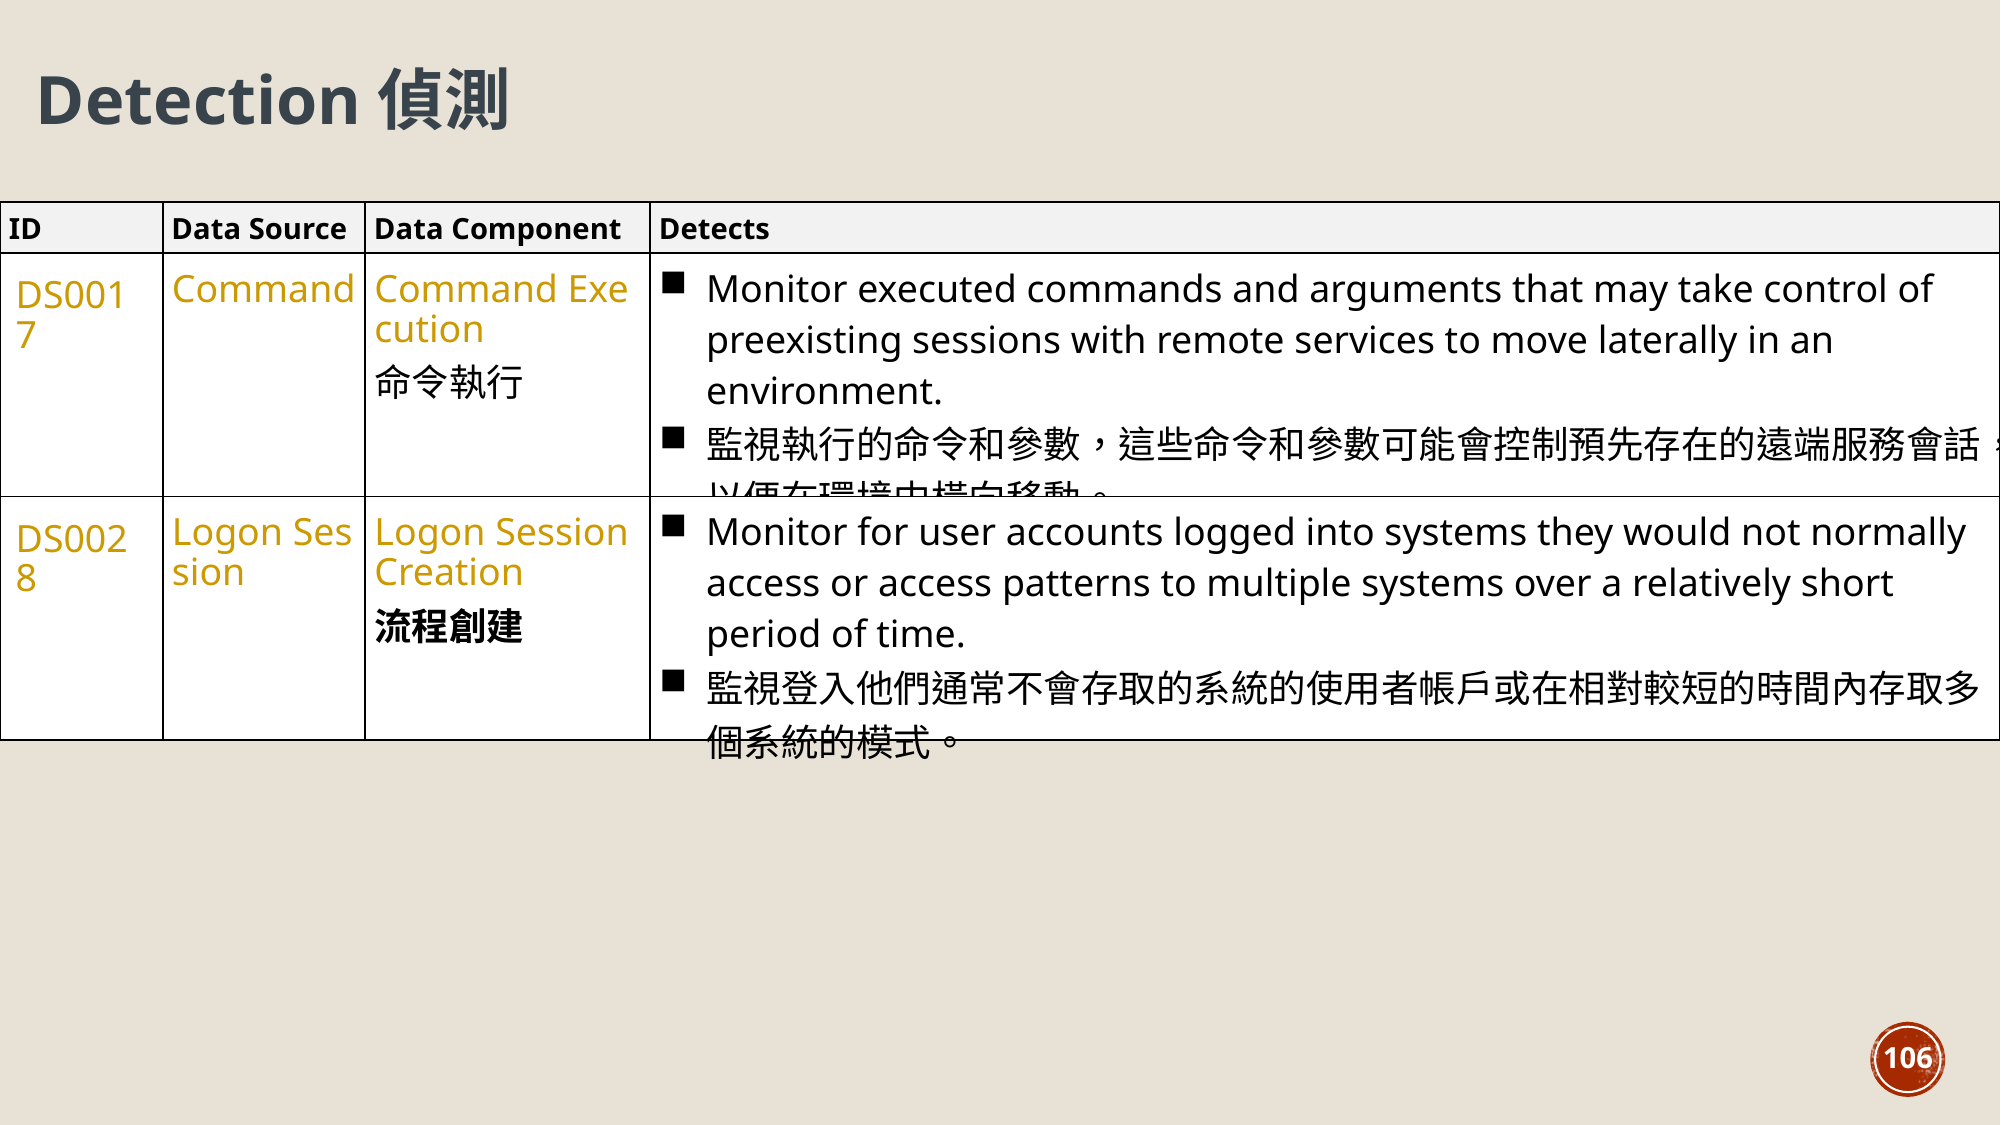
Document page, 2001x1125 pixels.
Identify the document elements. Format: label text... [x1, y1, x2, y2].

table_cell Monitor executed commands and arguments that may take control of preexisting sessions with remote services to move laterally in an environment. 監視執行的命令和參數，這些命令和參數可能會控制預先存在的遠端服務會話，以便在環境中橫向移動。 [651, 254, 1999, 496]
table_cell DS0028 [1, 497, 162, 739]
table_header Detects [651, 203, 1999, 252]
table_cell Mafalda [1884, 1089, 1931, 1097]
table_cell Command [164, 254, 364, 496]
table_cell Logon Session [164, 497, 364, 739]
table_header Data Source [164, 203, 364, 252]
table_header ID [1, 203, 162, 252]
table_cell DS0017 [1, 254, 162, 496]
table_cell Command Execution 命令執行 [366, 254, 649, 496]
table_header Data Component [366, 203, 649, 252]
table_cell Mafalda [1891, 1021, 1929, 1028]
table_cell Monitor for user accounts logged into systems they would not normally access or access patterns to multiple systems over a relatively short period of time. 監視登入他們通常不會存取的系統的使用者帳戶或在相對較短的時間內存取多個系統的模式。 [651, 497, 1999, 739]
text_box Detection偵測 [21, 50, 527, 145]
slide_number 106 [1855, 1028, 1961, 1089]
table_cell Logon Session Creation 流程創建 [366, 497, 649, 739]
